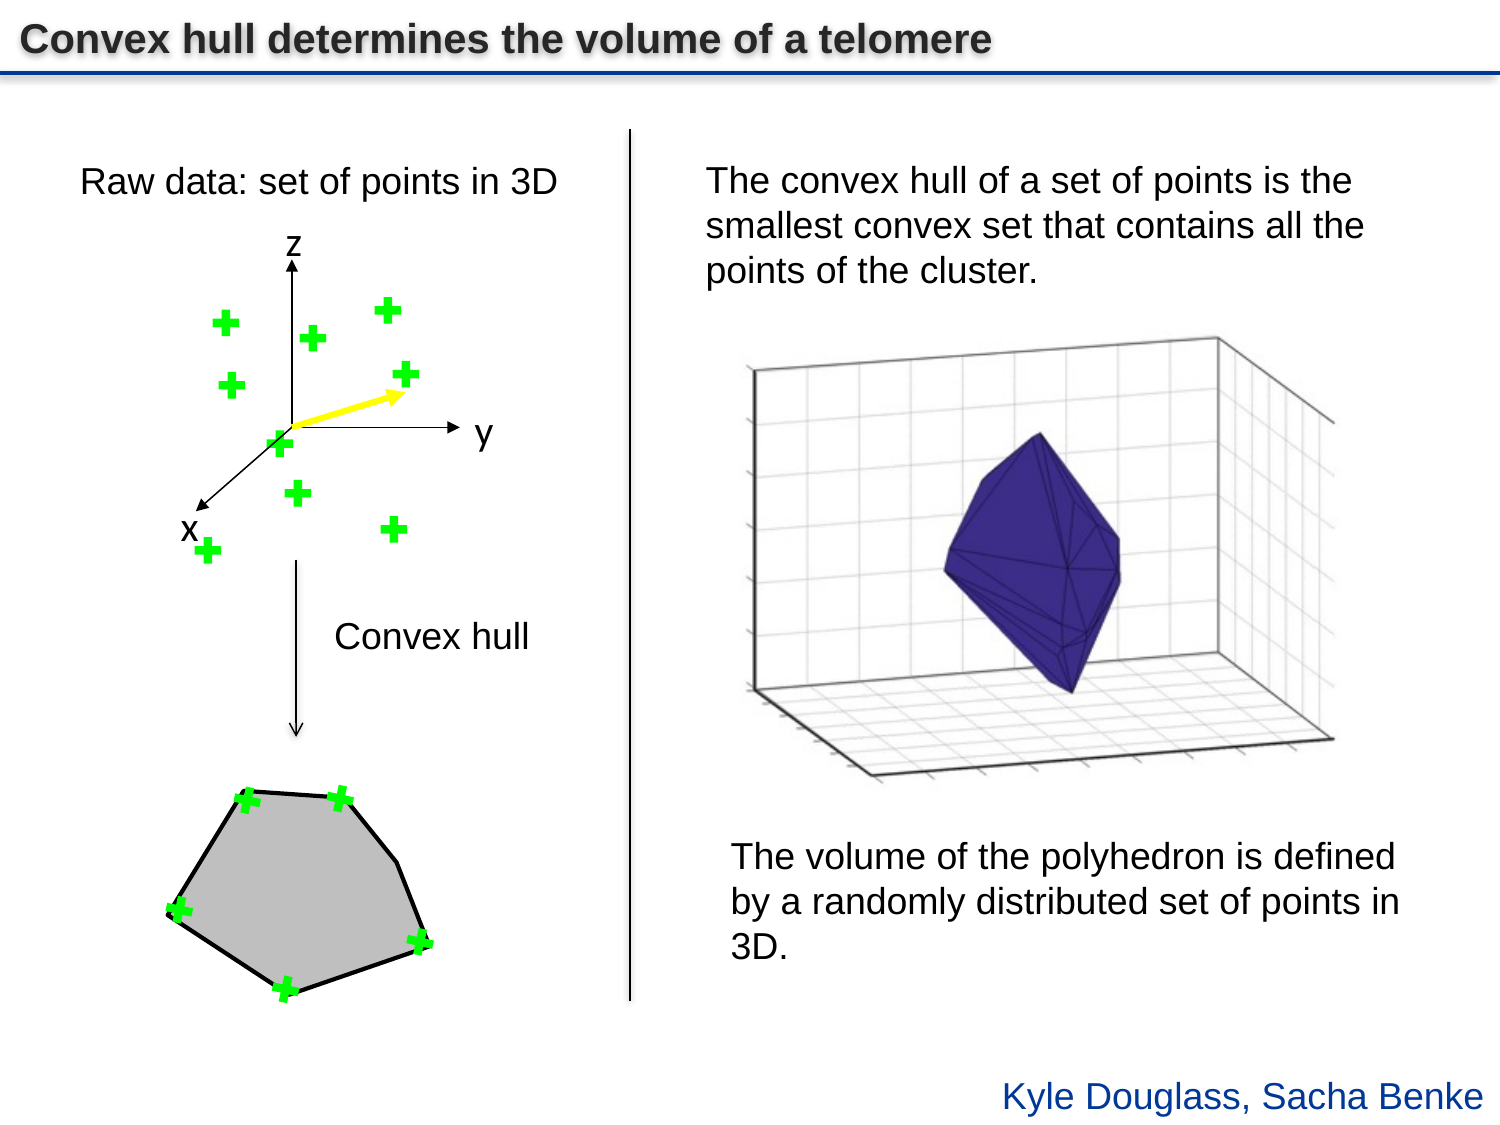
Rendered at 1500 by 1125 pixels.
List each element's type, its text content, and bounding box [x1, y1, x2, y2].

picture [664, 328, 1441, 871]
text_box The convex hull of a set of points is the smallest convex set that contains all the points of the cluster. [690, 148, 1441, 299]
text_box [189, 753, 424, 1032]
text_box Convex hull determines the volume of a telomere [4, 4, 1009, 69]
text_box The volume of the polyhedron is defined by a randomly distributed set of points in 3D. [715, 824, 1466, 975]
text_box Raw data: set of points in 3D [65, 149, 574, 210]
text_box Kyle Douglass, Sacha Benke [987, 1064, 1500, 1125]
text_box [165, 206, 509, 569]
text_box Convex hull [319, 604, 545, 665]
